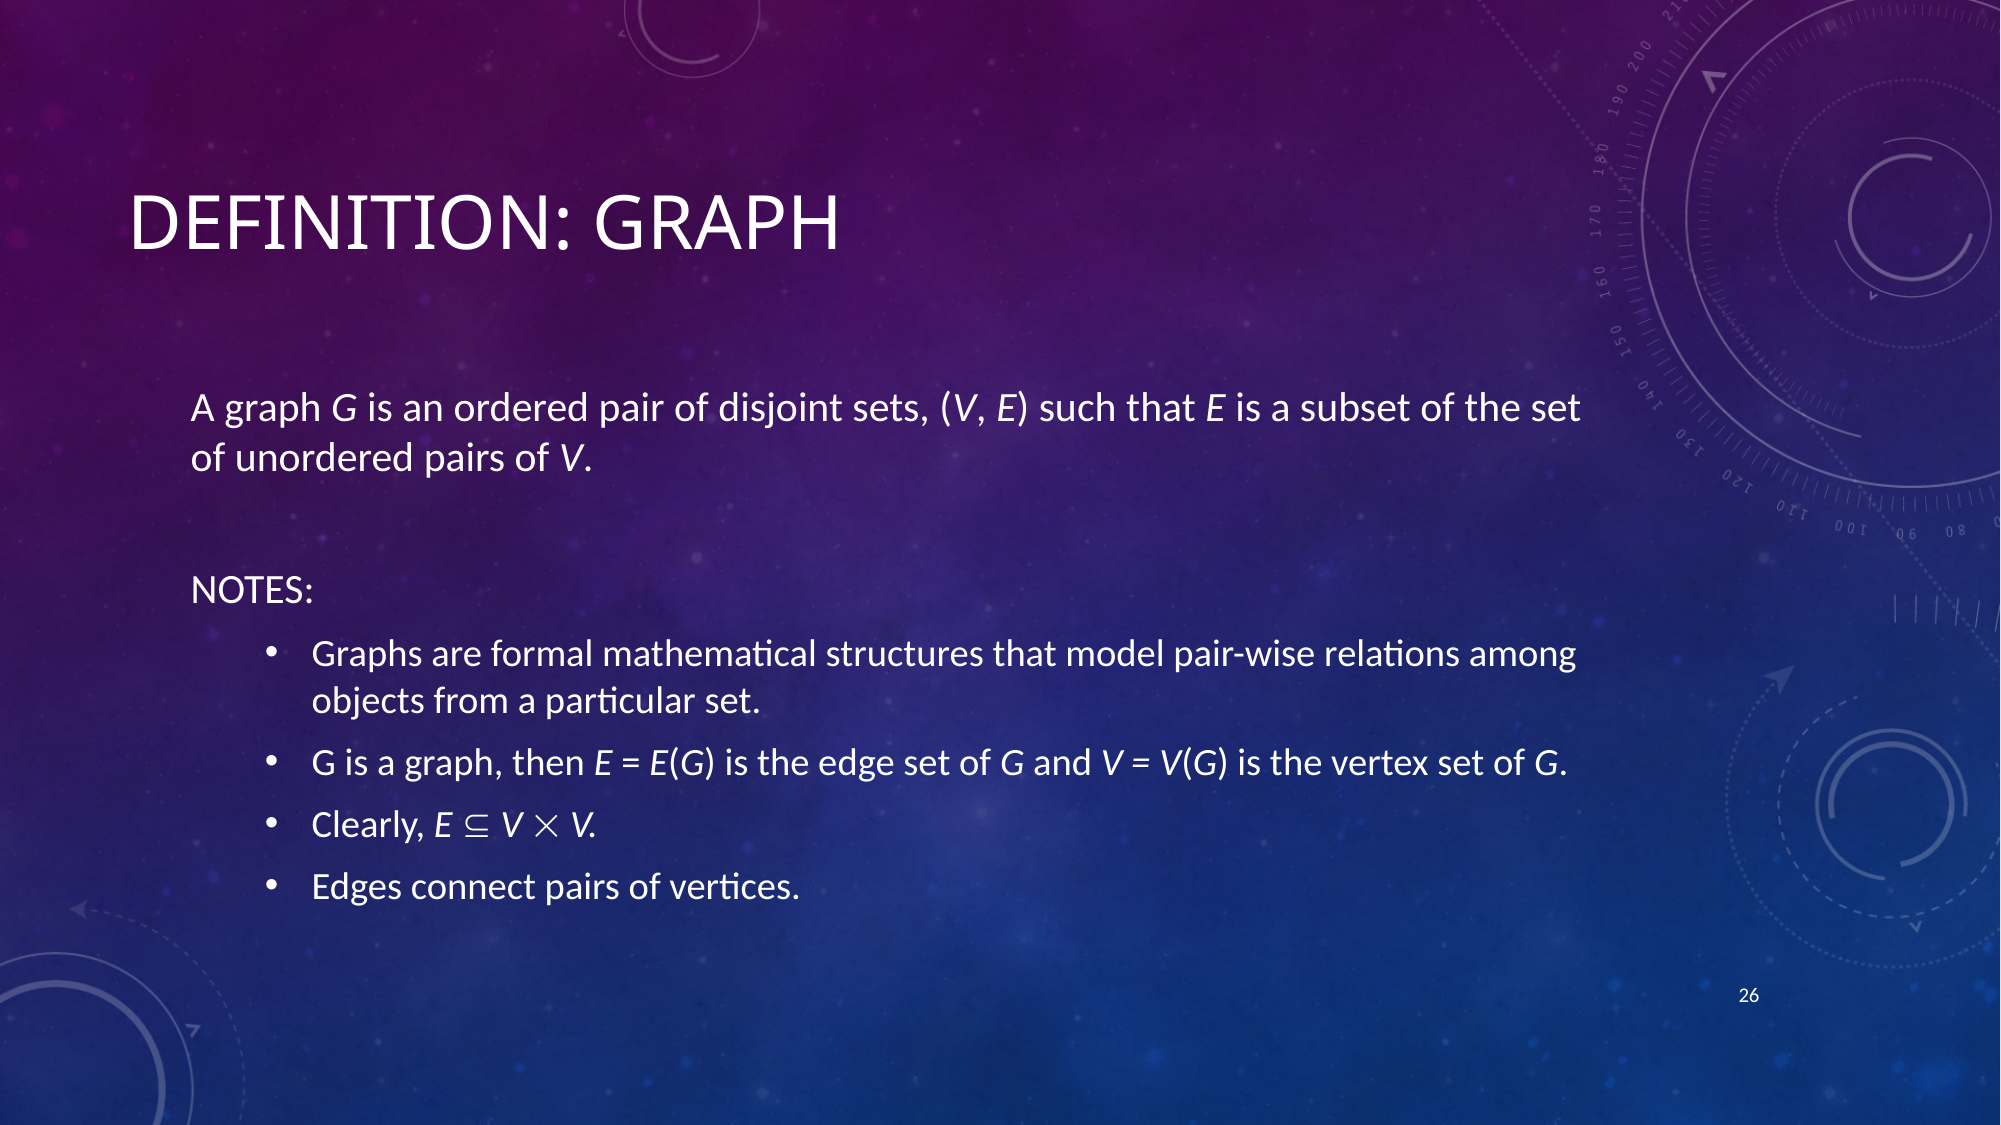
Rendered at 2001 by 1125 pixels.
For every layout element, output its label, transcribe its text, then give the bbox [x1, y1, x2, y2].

picture [0, 0, 2001, 1125]
slide_number 26 [1684, 963, 1775, 1025]
title Definition: Graph [112, 99, 1775, 339]
list A graph G is an ordered pair of disjoint sets, (V, E) such that E is a subset of the set of unordered pairs of V. NOTES: Graphs are formal mathematical structures that model pair-wise relations among objects from a particular set. G is a graph, then E = E(G) is the edge set of G and V = V(G) is the vertex set of G. Clearly, E  V  V. Edges connect pairs of vertices. [175, 321, 1624, 921]
